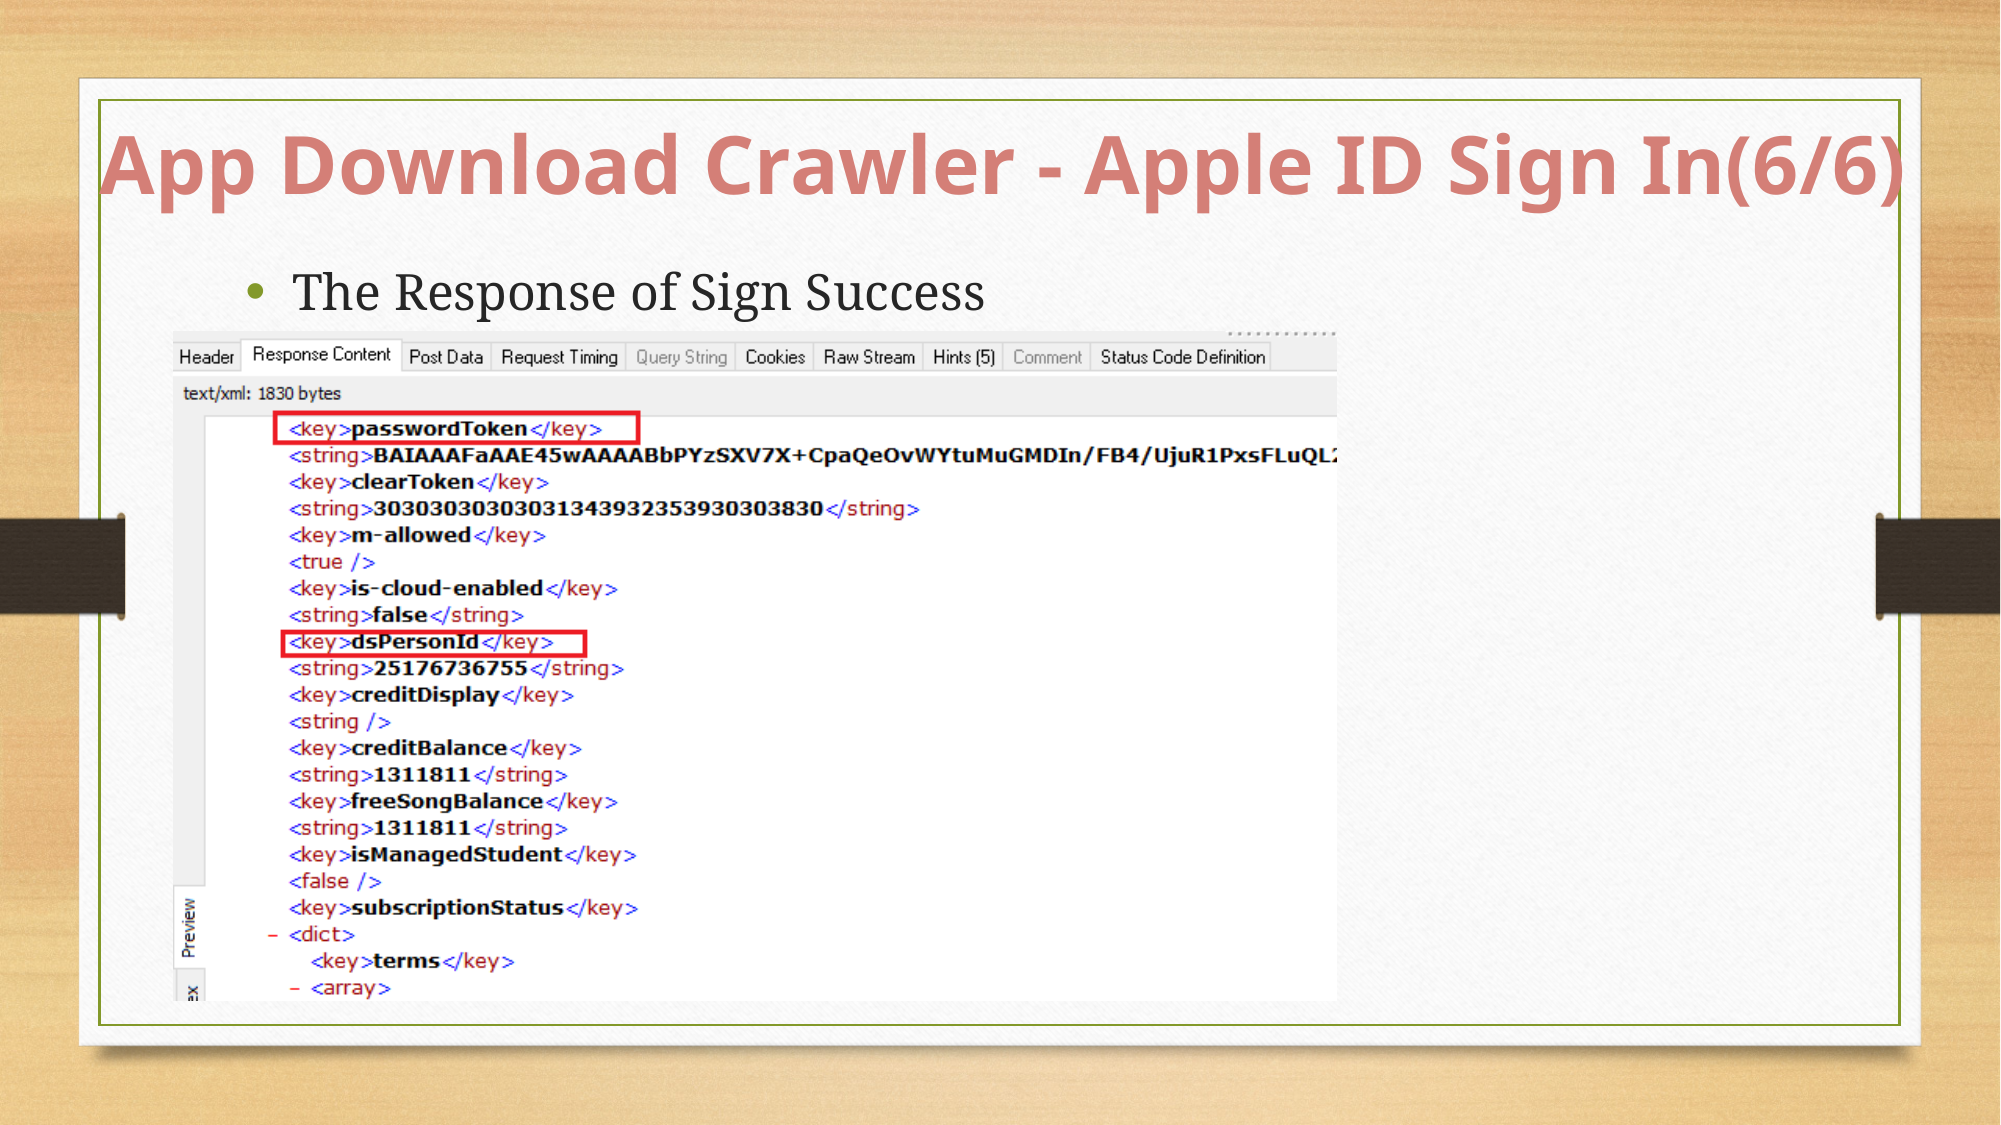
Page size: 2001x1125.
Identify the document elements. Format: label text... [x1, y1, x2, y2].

picture [0, 0, 2001, 1125]
list The Response of Sign Success [230, 253, 2000, 1055]
text_box App Download Crawler - Apple ID Sign In(6/6) [81, 100, 1927, 224]
